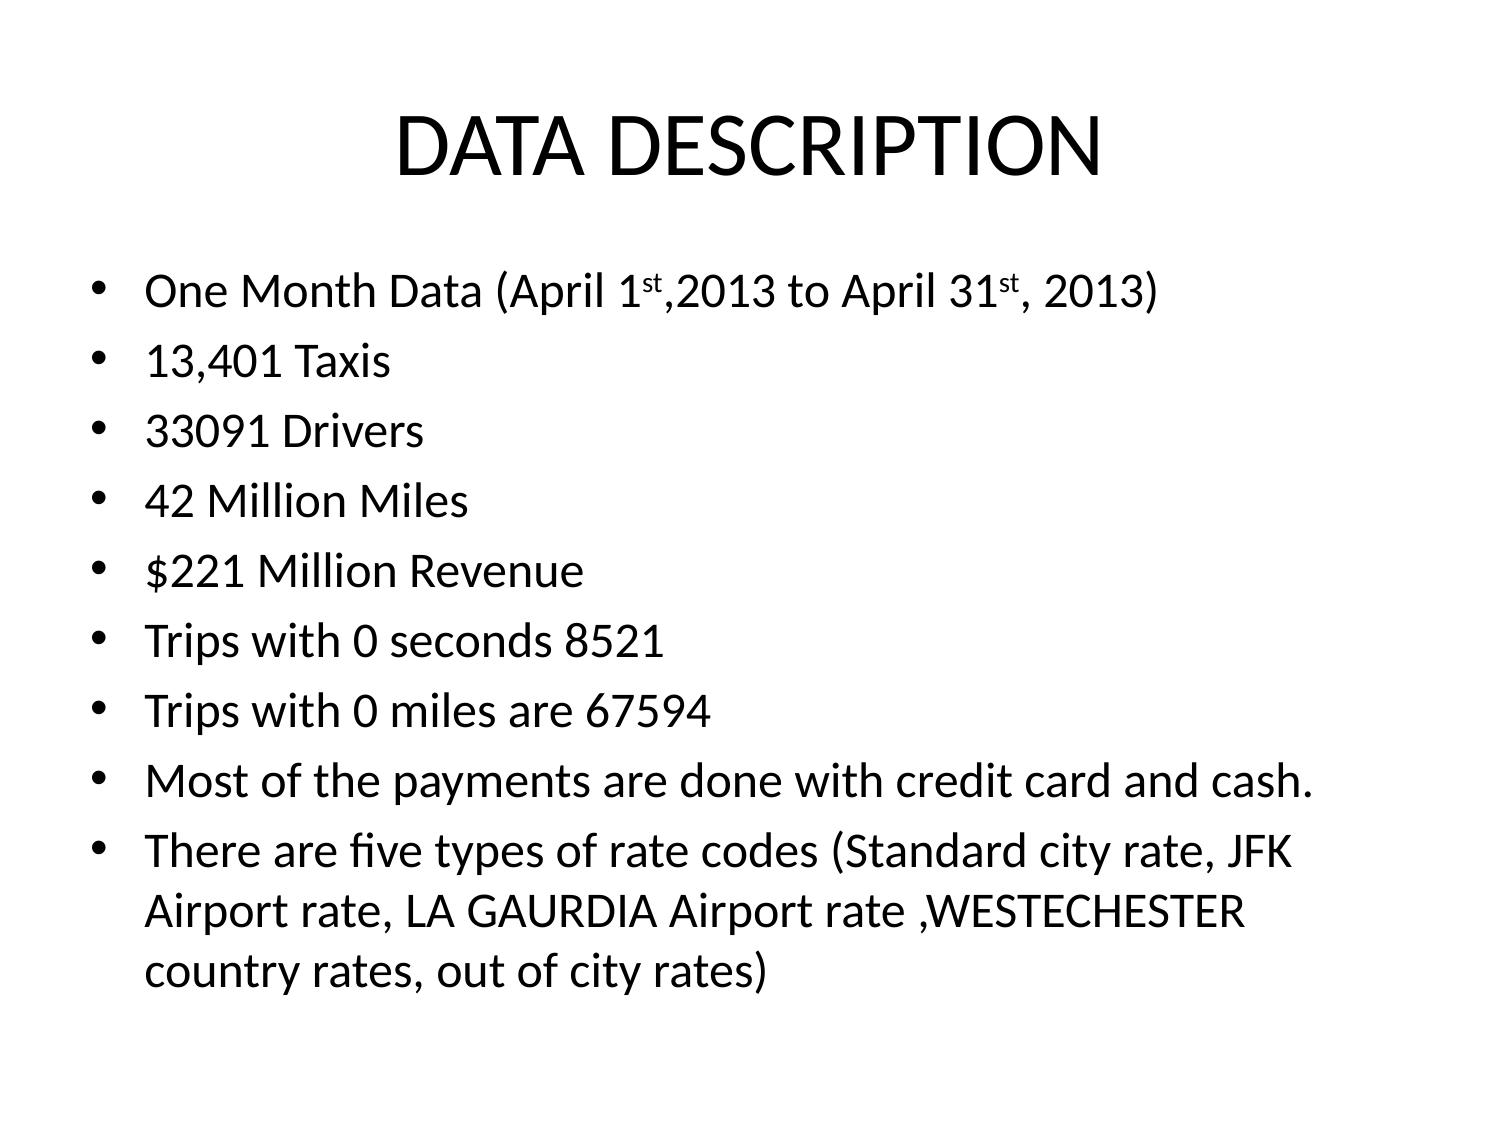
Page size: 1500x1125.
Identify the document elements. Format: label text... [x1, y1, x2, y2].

title DATA DESCRIPTION [75, 45, 1425, 233]
list One Month Data (April 1st,2013 to April 31st, 2013) 13,401 Taxis 33091 Drivers 42 Million Miles $221 Million Revenue Trips with 0 seconds 8521 Trips with 0 miles are 67594 Most of the payments are done with credit card and cash. There are five types of rate codes (Standard city rate, JFK Airport rate, LA GAURDIA Airport rate ,WESTECHESTER country rates, out of city rates) [75, 249, 1425, 1005]
